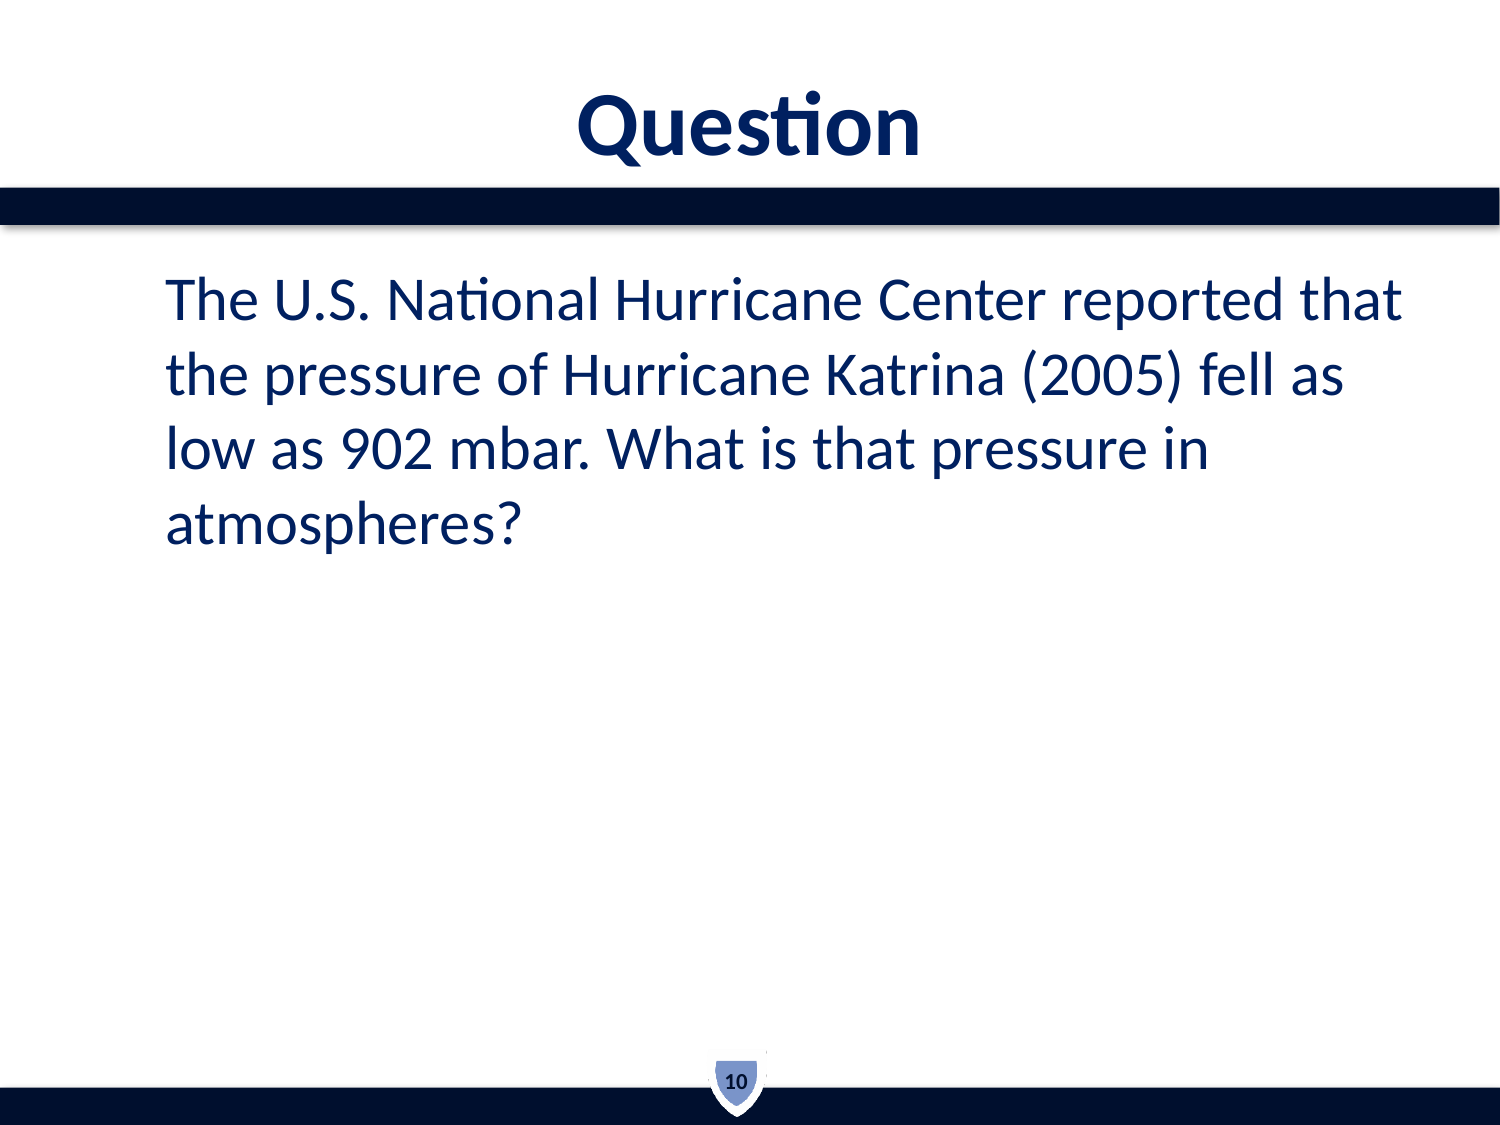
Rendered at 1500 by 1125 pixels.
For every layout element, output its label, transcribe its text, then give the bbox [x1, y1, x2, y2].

slide_number 10 [704, 1050, 768, 1110]
list The U.S. National Hurricane Center reported that the pressure of Hurricane Katrina (2005) fell as low as 902 mbar. What is that pressure in atmospheres? [75, 249, 1425, 1061]
picture [706, 1110, 767, 1117]
title Question [75, 24, 1425, 213]
